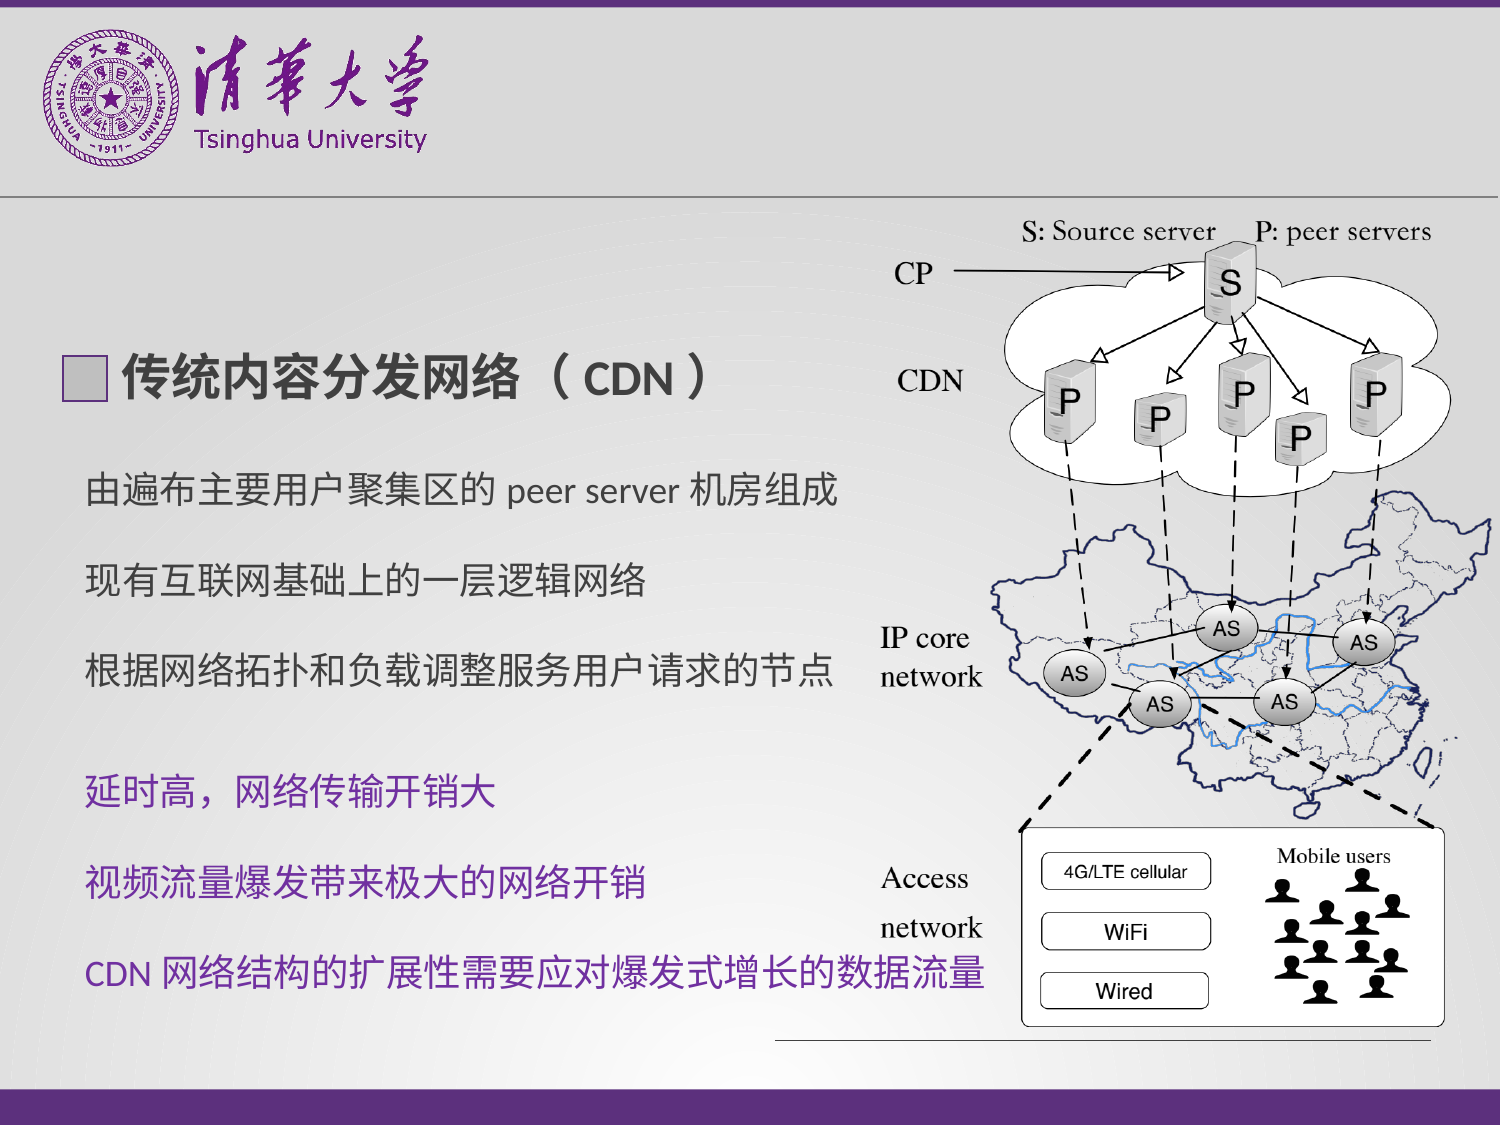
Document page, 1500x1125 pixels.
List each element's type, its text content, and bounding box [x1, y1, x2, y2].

picture [0, 0, 471, 196]
text_box [62, 355, 108, 402]
text_box 延时高，网络传输开销大 视频流量爆发带来极大的网络开销 CDN网络结构的扩展性需要应对爆发式增长的数据流量 [0, 760, 874, 1002]
text_box [471, 0, 1500, 8]
text_box 由遍布主要用户聚集区的peer server机房组成 现有互联网基础上的一层逻辑网络 根据网络拓扑和负载调整服务用户请求的节点 [0, 458, 874, 700]
picture [874, 204, 1499, 1027]
text_box [0, 1088, 1500, 1125]
text_box 传统内容分发网络（CDN） [107, 337, 763, 413]
